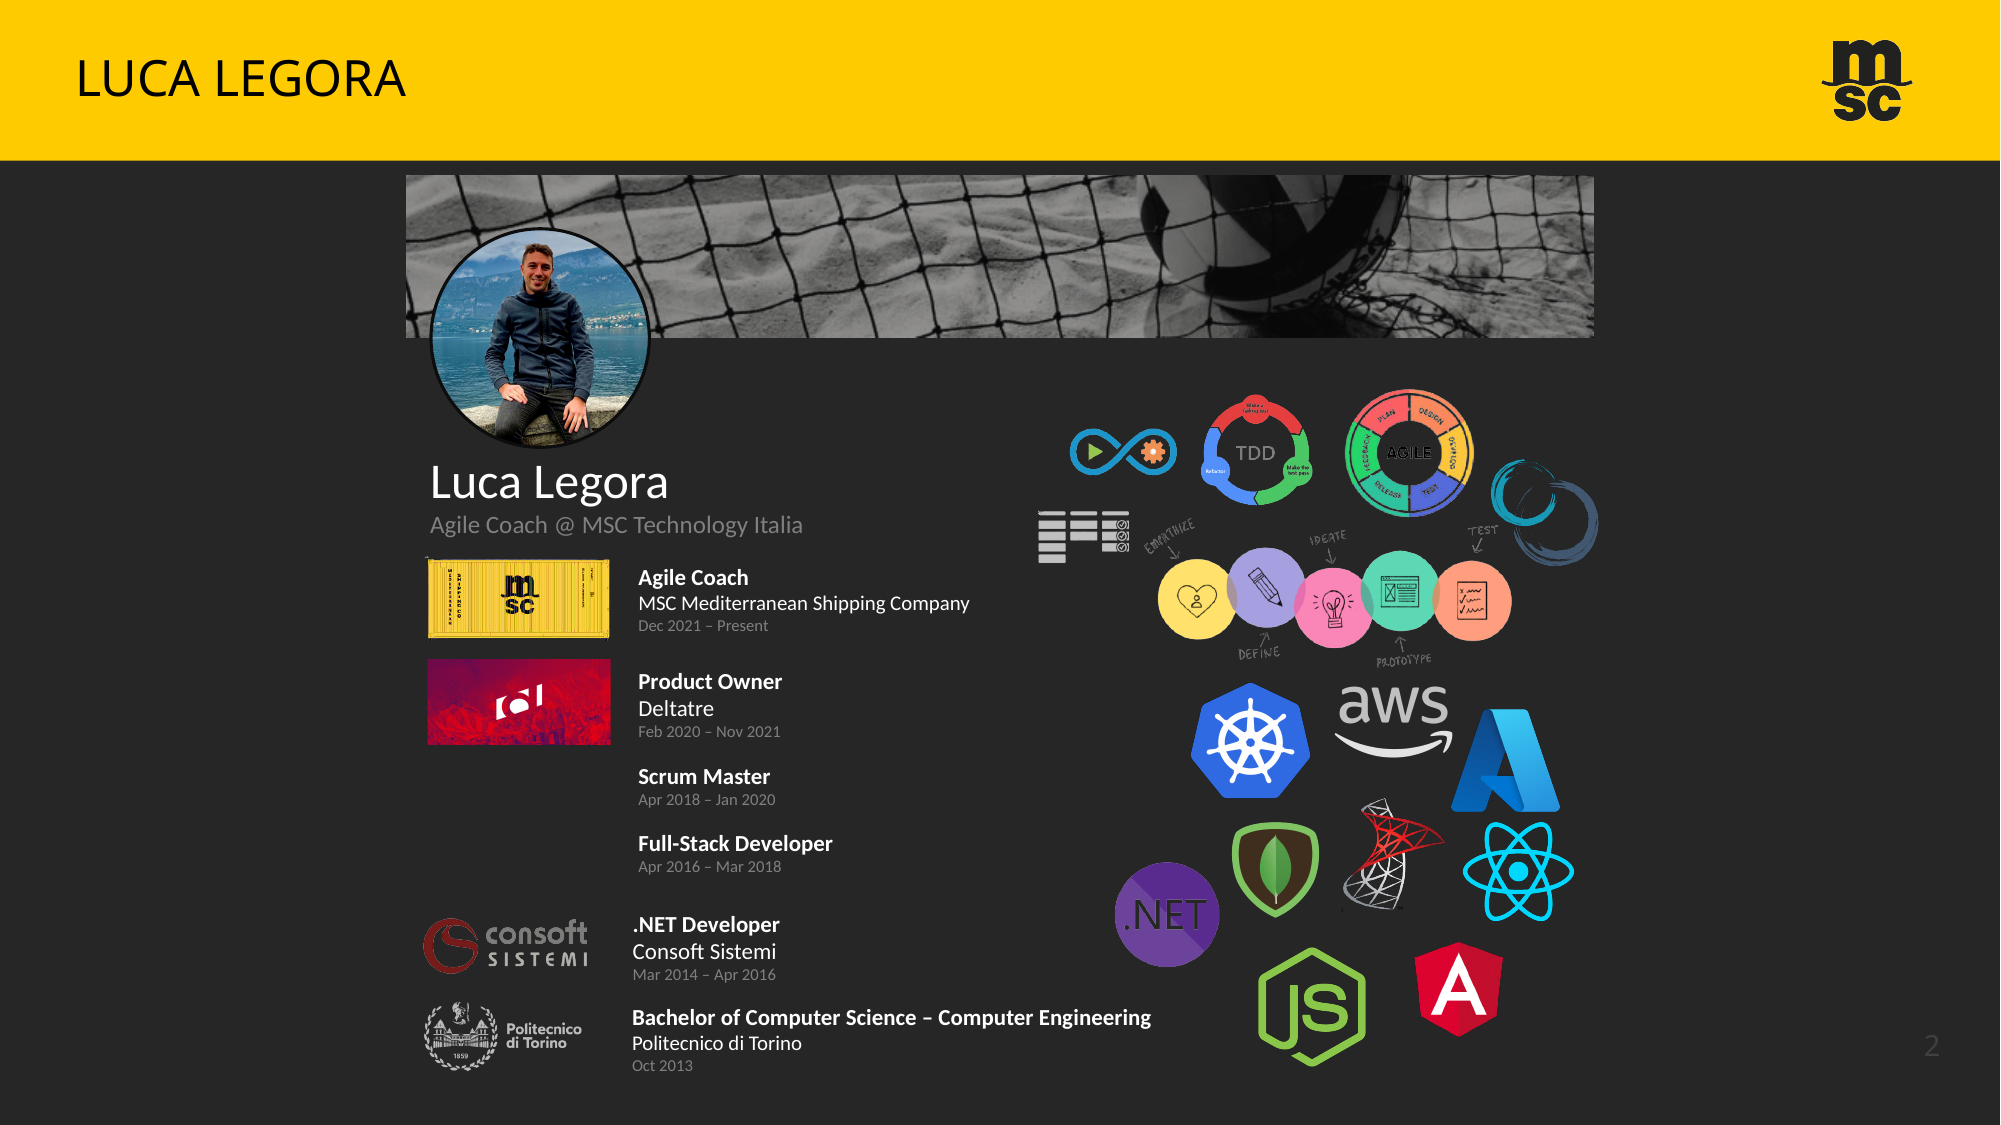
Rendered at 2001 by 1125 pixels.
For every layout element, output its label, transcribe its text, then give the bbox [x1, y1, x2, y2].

title Luca Legora [75, 6, 1474, 155]
picture [406, 175, 1594, 448]
slide_number 2 [1879, 1019, 1956, 1070]
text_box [393, 554, 1184, 1085]
text_box Luca Legora Agile Coach @ MSC Technology Italia [415, 441, 832, 547]
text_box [1024, 358, 1604, 686]
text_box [1109, 686, 1578, 1067]
picture [1797, 5, 1937, 157]
